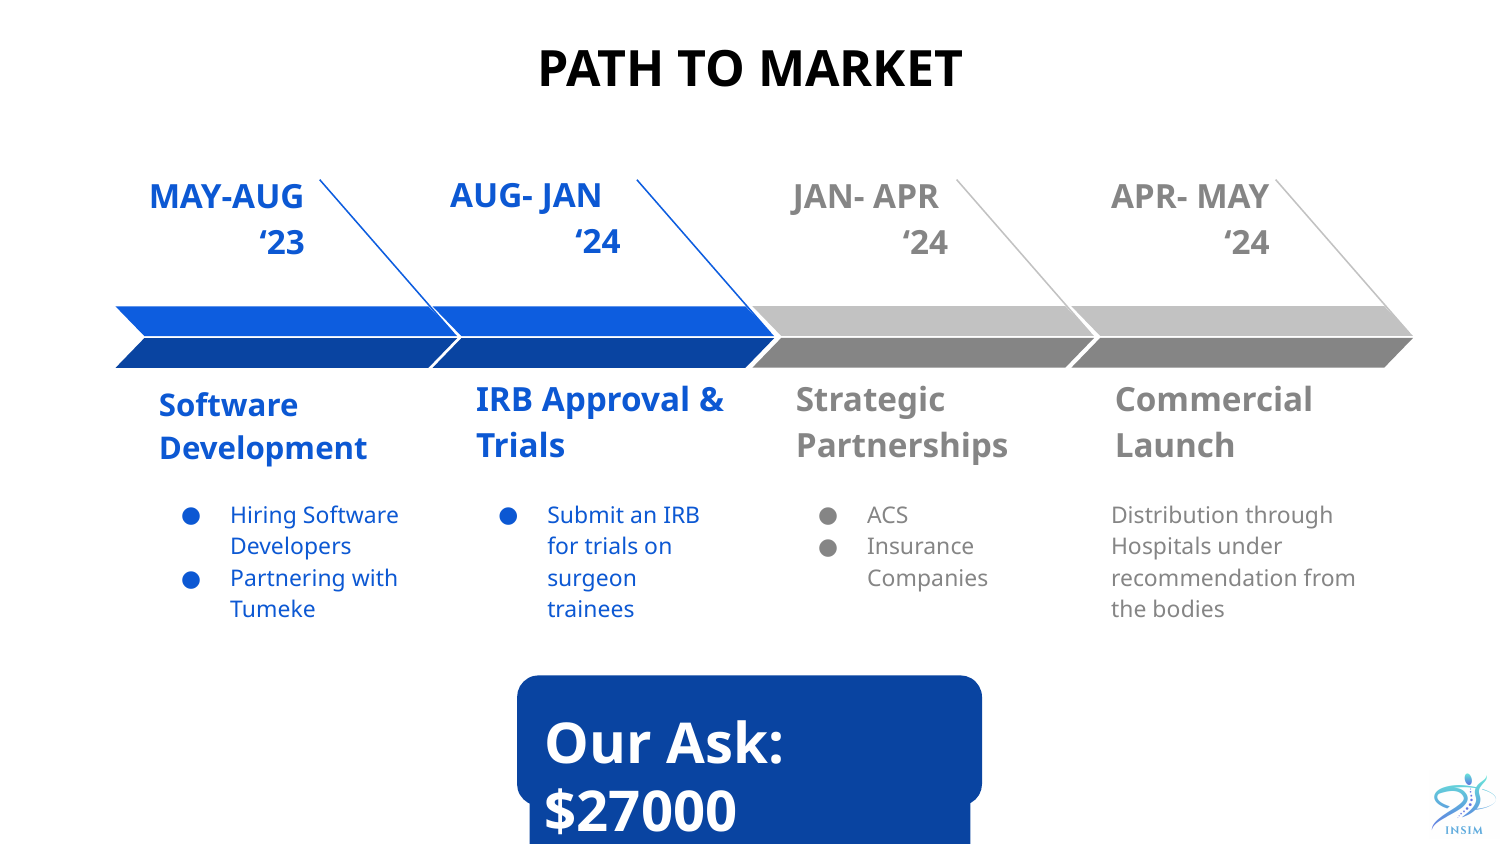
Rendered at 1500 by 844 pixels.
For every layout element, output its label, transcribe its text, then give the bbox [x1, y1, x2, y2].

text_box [432, 153, 751, 635]
text_box Our Ask: $27000 [529, 692, 971, 844]
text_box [115, 154, 429, 635]
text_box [752, 154, 1069, 635]
text_box [517, 675, 983, 804]
picture [1429, 770, 1500, 839]
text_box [1071, 154, 1414, 635]
text_box PATH TO MARKET [498, 21, 1002, 112]
